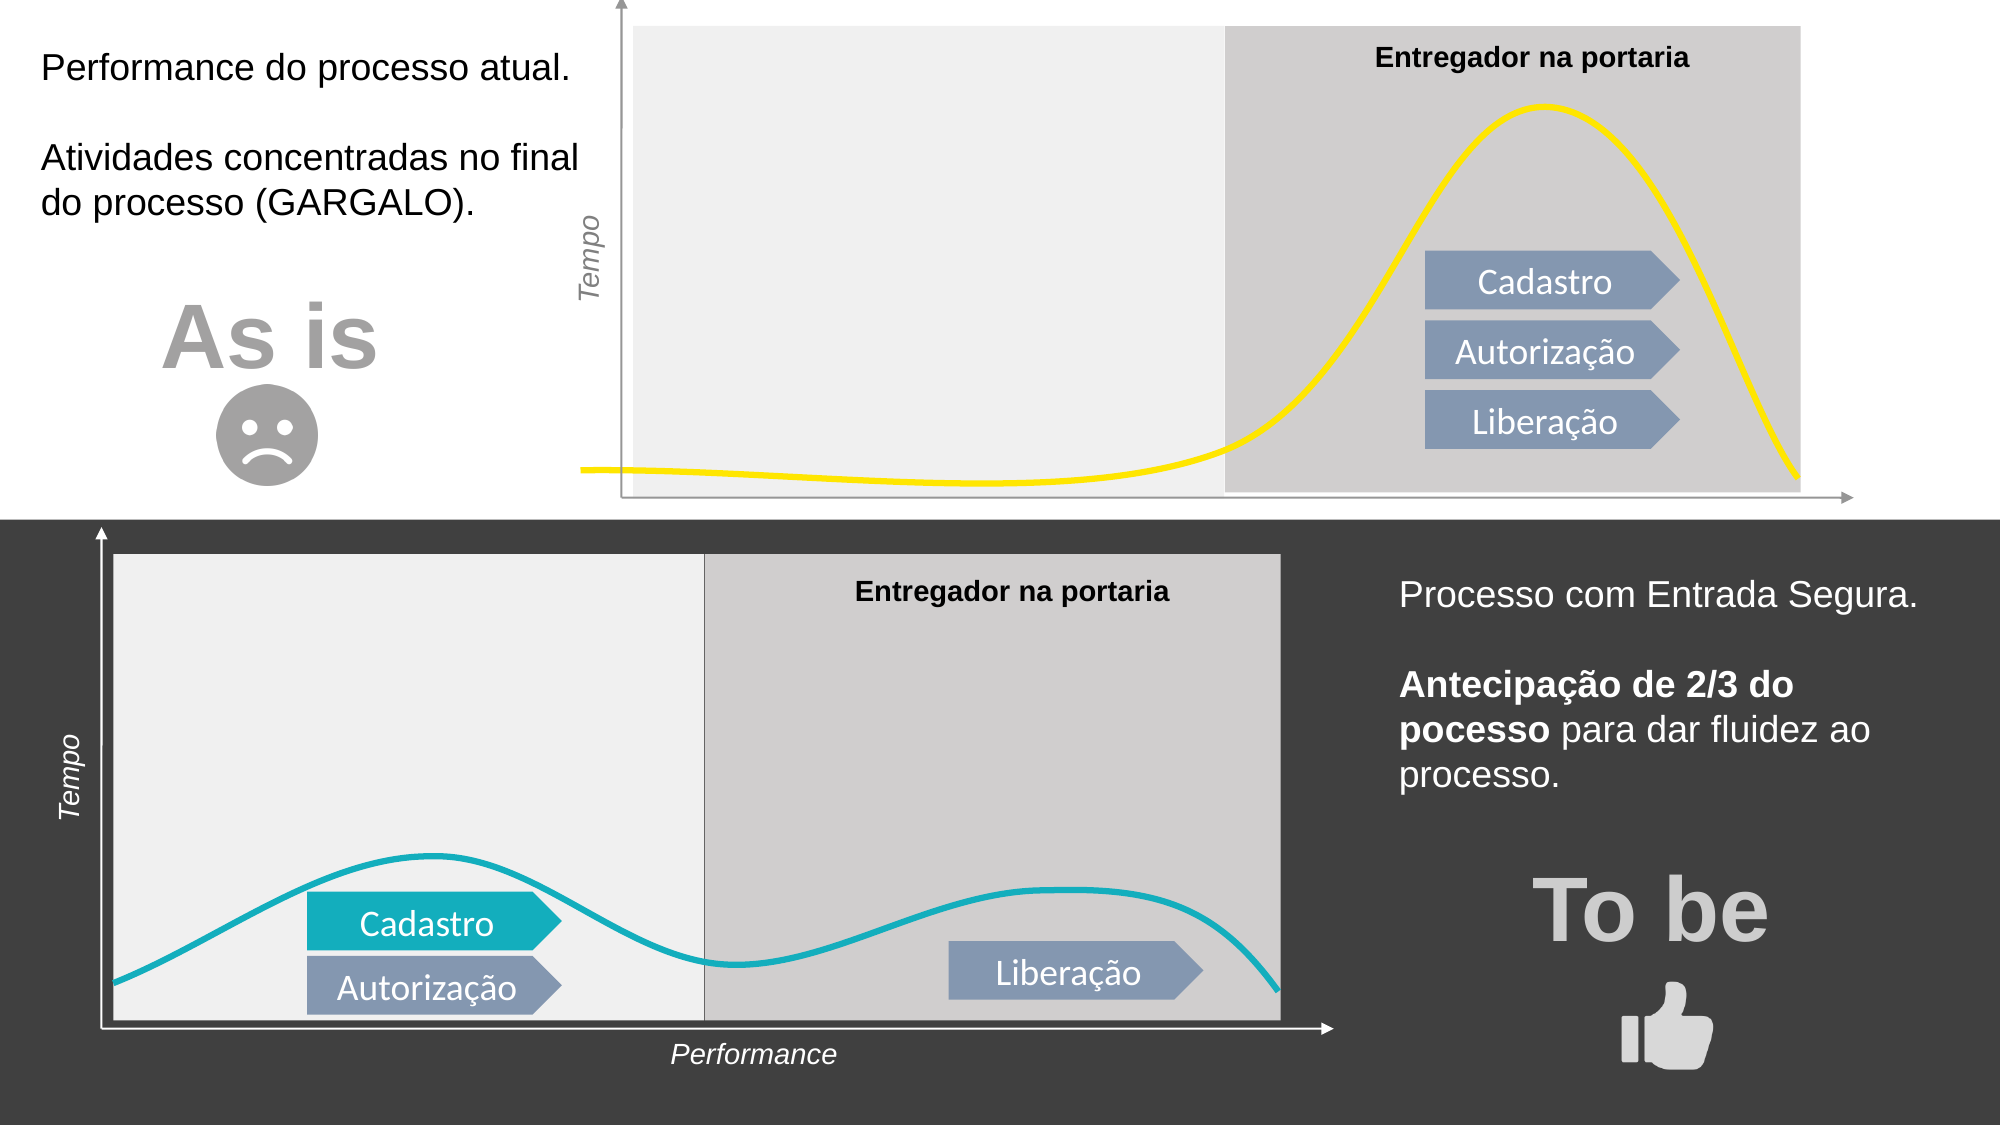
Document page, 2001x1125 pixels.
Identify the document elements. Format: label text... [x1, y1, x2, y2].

text_box To be [1383, 837, 1920, 969]
picture [216, 384, 318, 487]
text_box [101, 526, 1334, 1029]
text_box Tempo [562, 200, 613, 319]
text_box Performance [655, 1029, 853, 1078]
text_box [0, 519, 2000, 1125]
text_box As is [2, 264, 539, 396]
picture [1597, 958, 1737, 1098]
text_box Processo com Entrada Segura. Antecipação de 2/3 do pocesso para dar fluidez ao processo. [1383, 562, 1960, 803]
text_box Tempo [42, 718, 93, 837]
text_box Performance do processo atual. Atividades concentradas no final do processo (GARGALO). [26, 35, 599, 231]
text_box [621, 0, 1854, 498]
